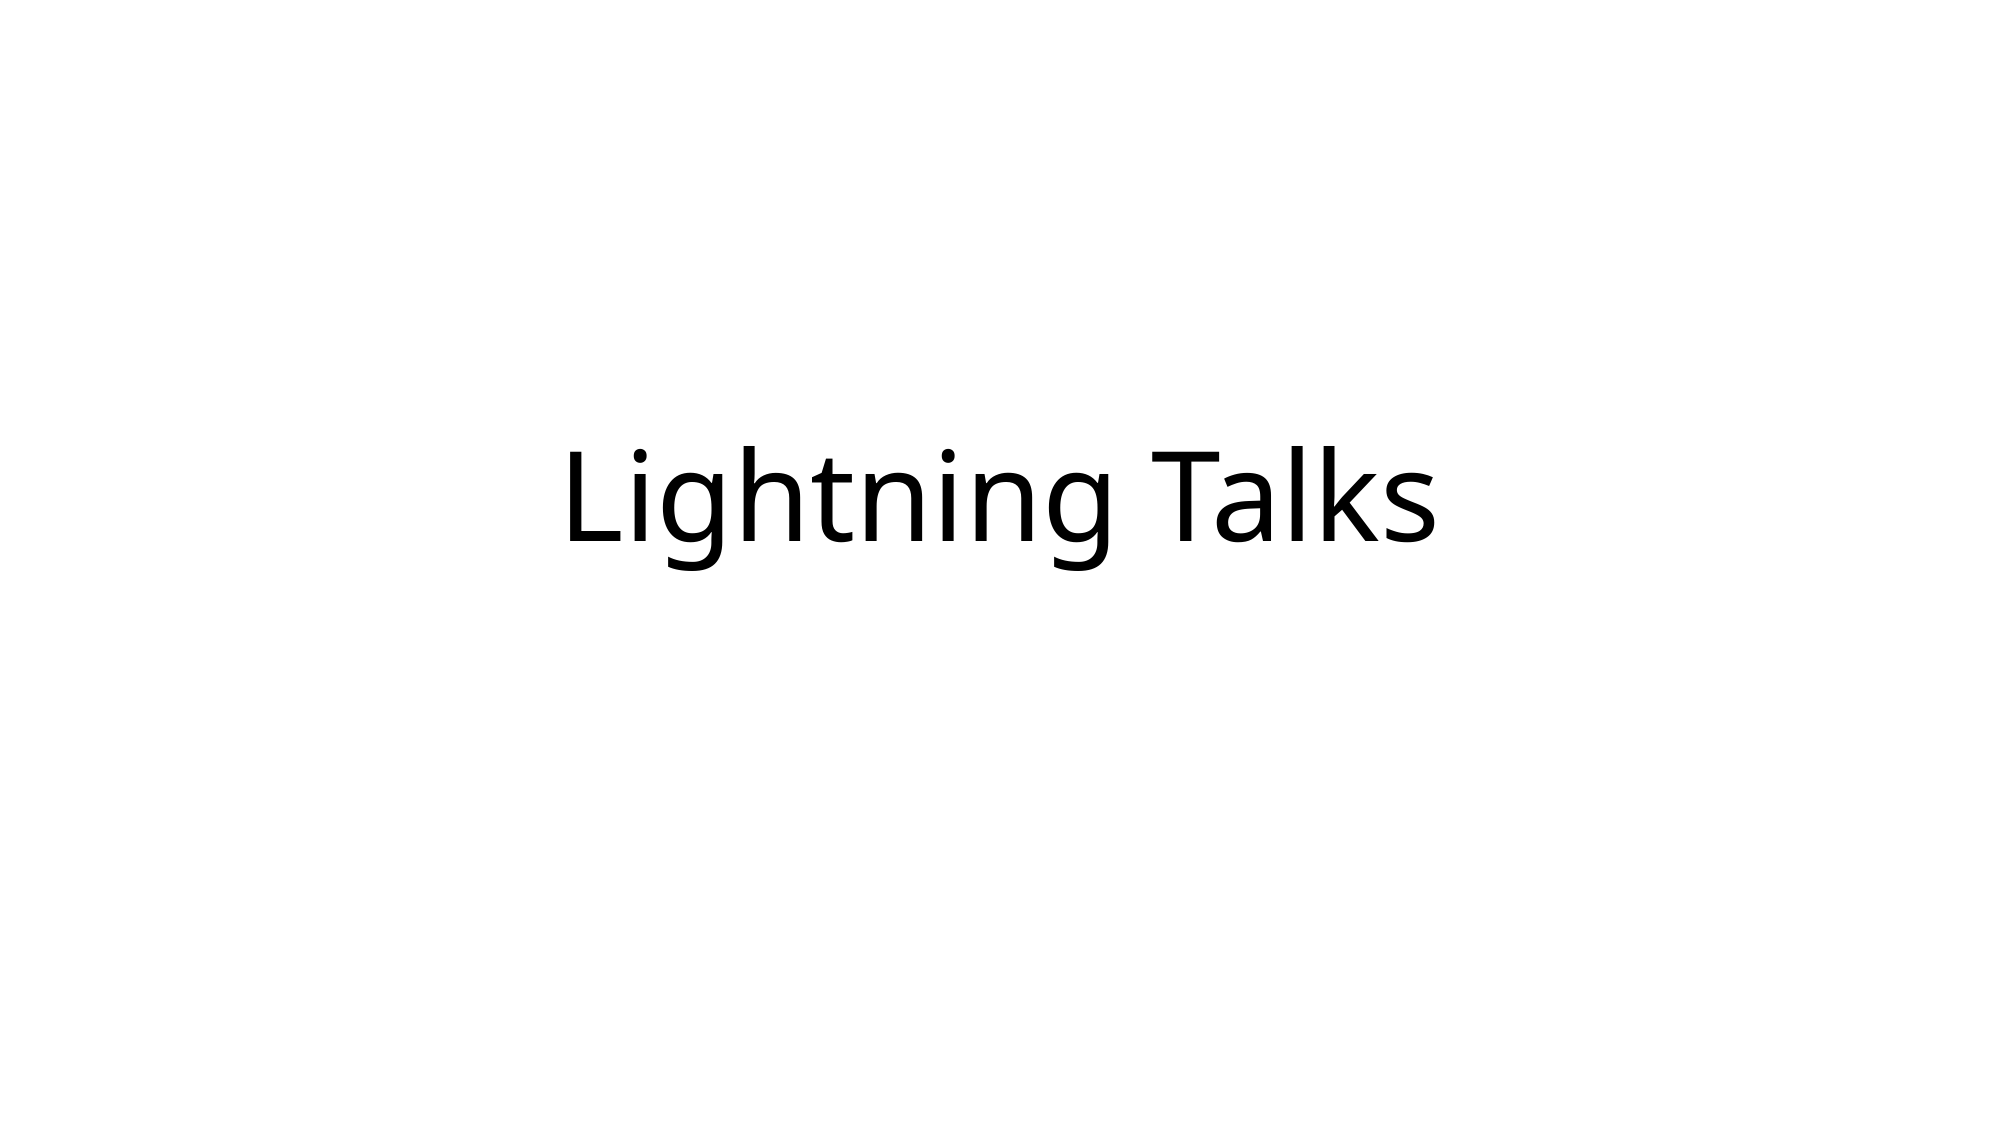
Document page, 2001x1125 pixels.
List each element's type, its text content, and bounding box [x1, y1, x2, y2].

title Lightning Talks [249, 184, 1750, 576]
